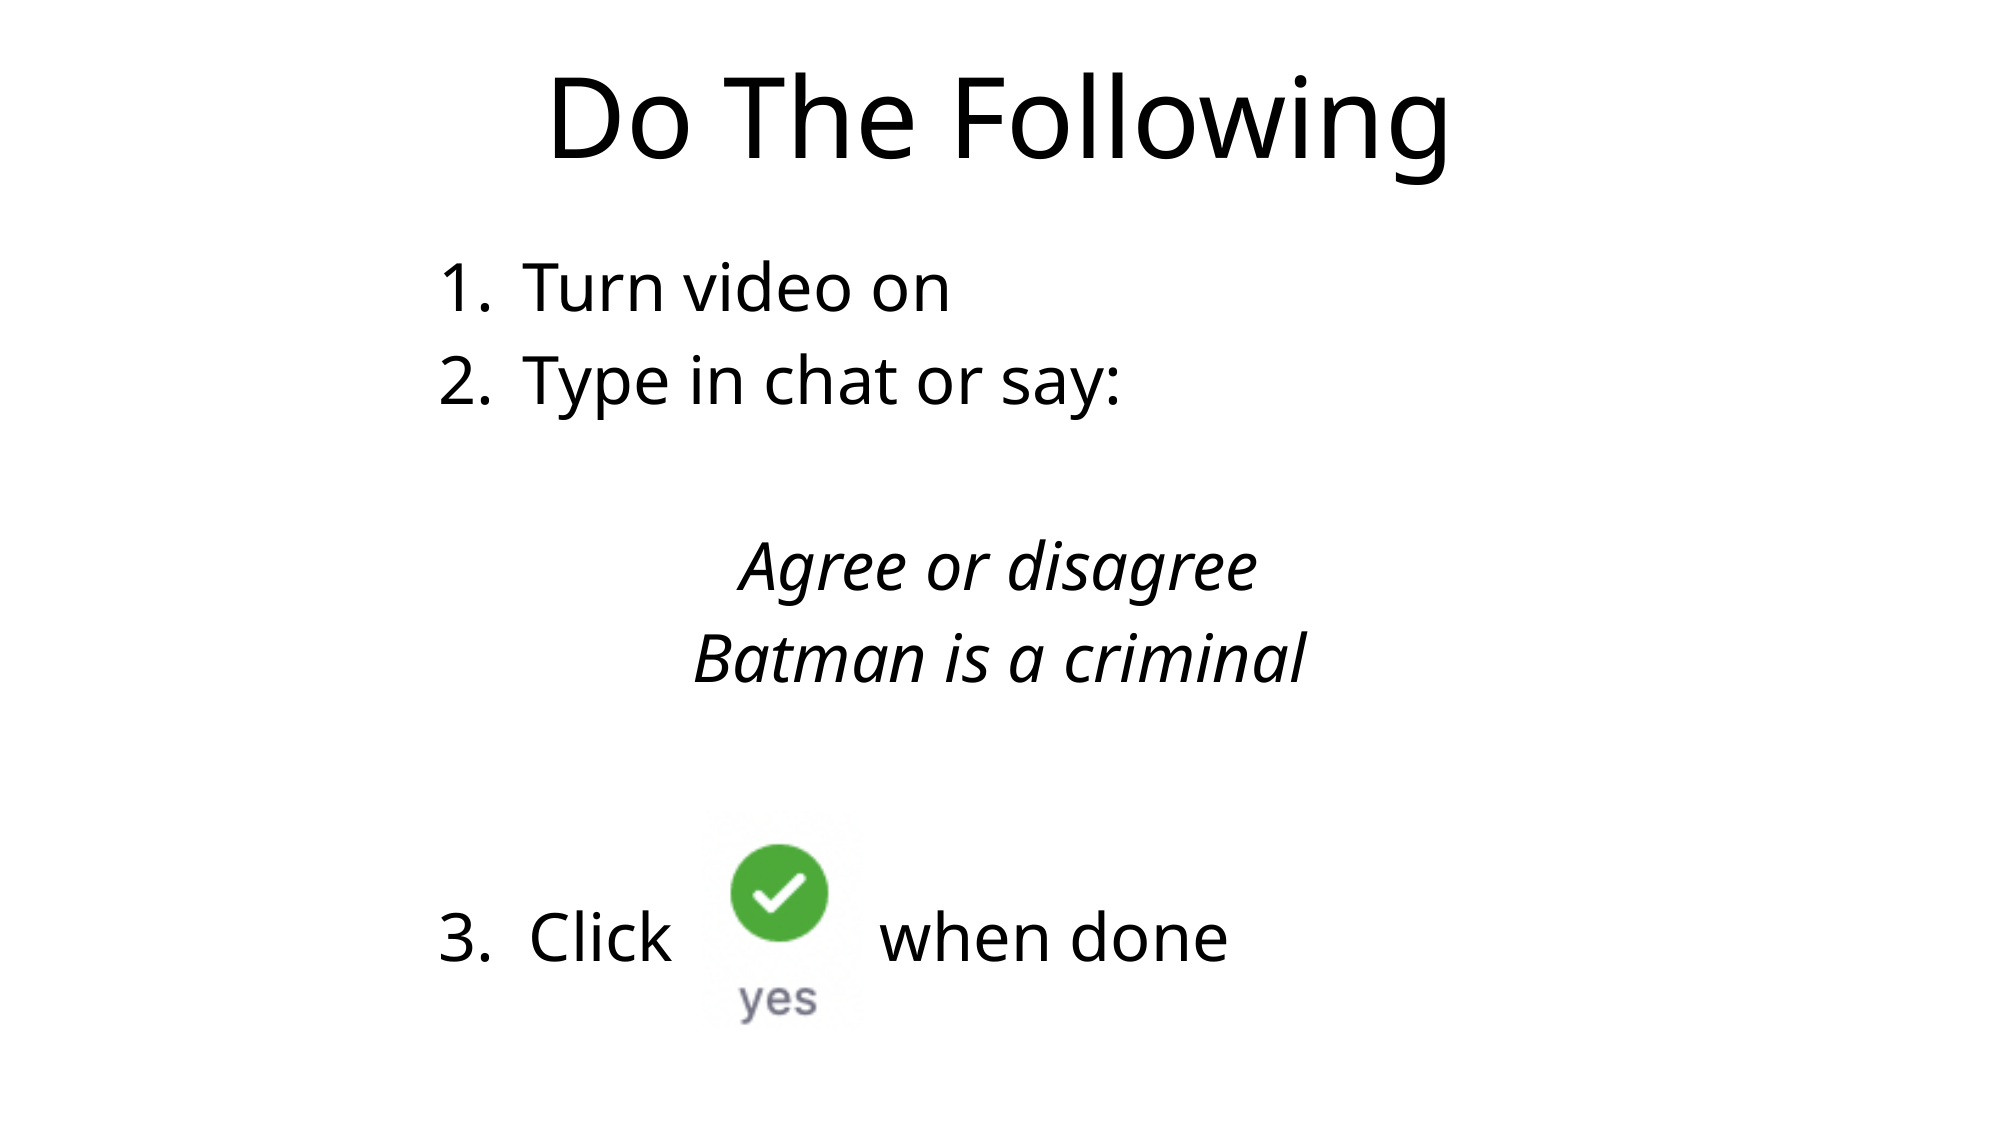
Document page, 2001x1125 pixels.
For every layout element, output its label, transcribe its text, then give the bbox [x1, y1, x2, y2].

picture [702, 811, 863, 1030]
text_box Do The Following [529, 39, 1471, 189]
list Turn video on Type in chat or say: Agree or disagree Batman is a criminal 3. Click when done [423, 246, 1577, 984]
